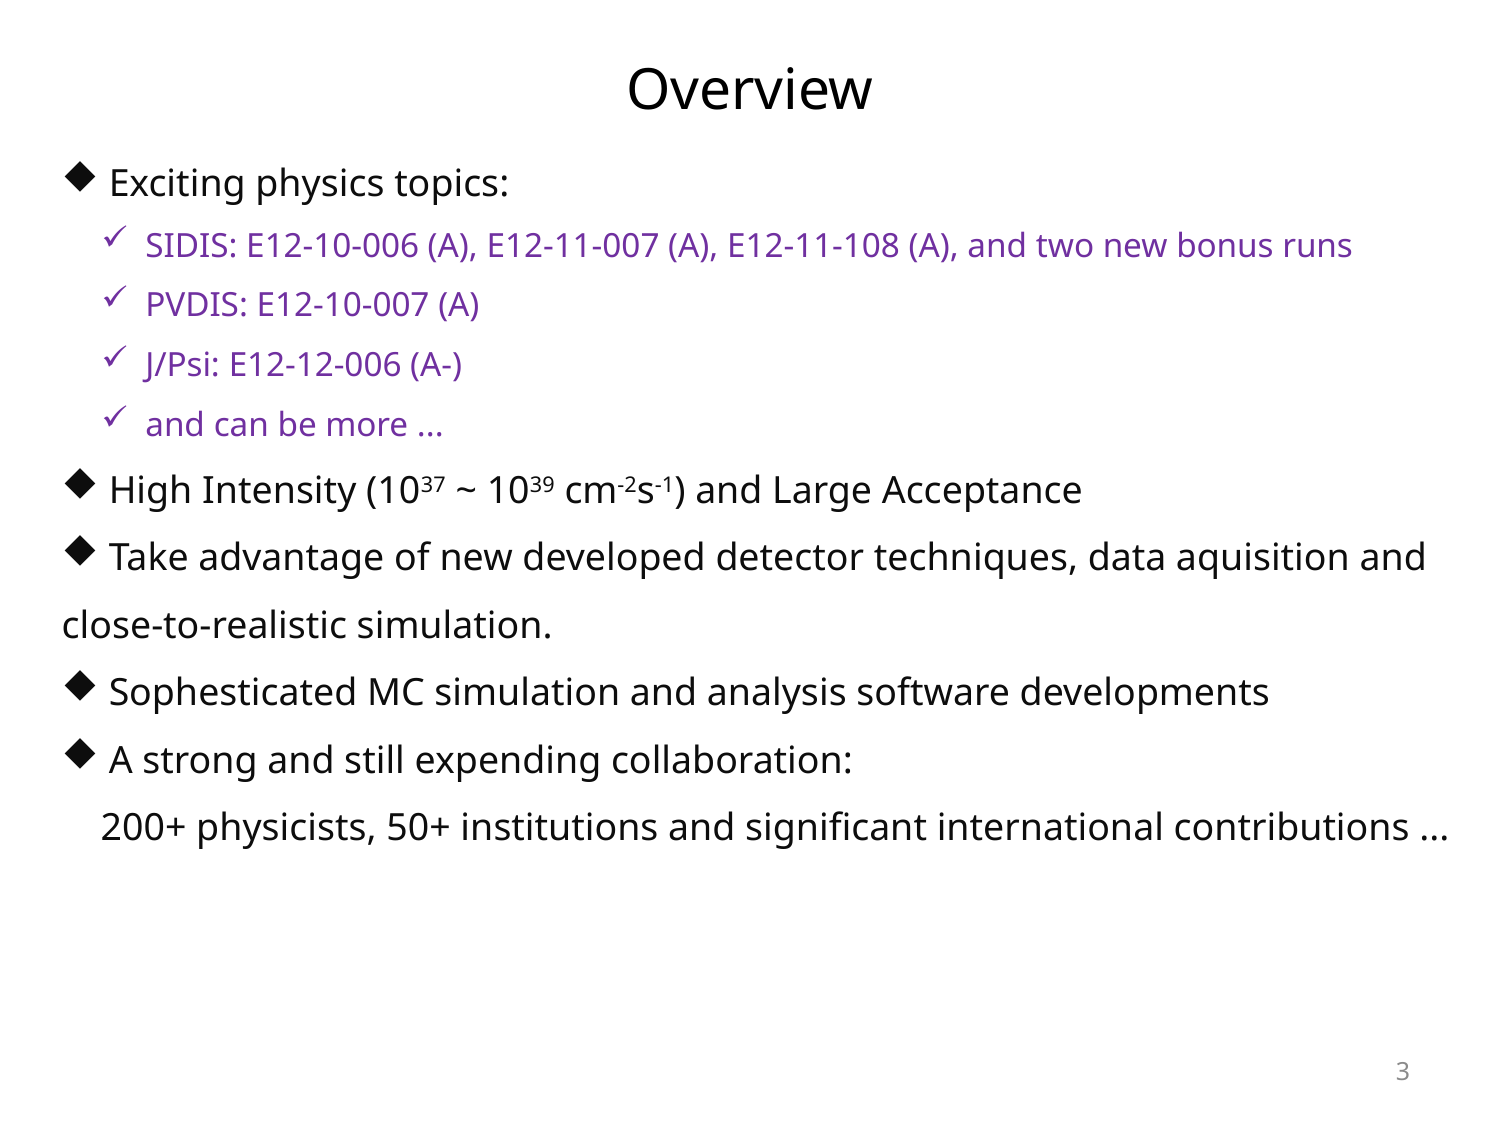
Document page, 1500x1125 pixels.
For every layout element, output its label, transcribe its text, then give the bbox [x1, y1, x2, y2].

title Overview [75, 45, 1425, 128]
text_box Exciting physics topics: SIDIS: E12-10-006 (A), E12-11-007 (A), E12-11-108 (A), and two new bonus runs PVDIS: E12-10-007 (A) J/Psi: E12-12-006 (A-) and can be more ... High Intensity (1037 ~ 1039 cm-2s-1) and Large Acceptance Take advantage of new developed detector techniques, data aquisition and close-to-realistic simulation. Sophesticated MC simulation and analysis software developments A strong and still expending collaboration: 200+ physicists, 50+ institutions and significant international contributions ... [46, 128, 1500, 856]
slide_number 3 [1074, 1042, 1425, 1103]
